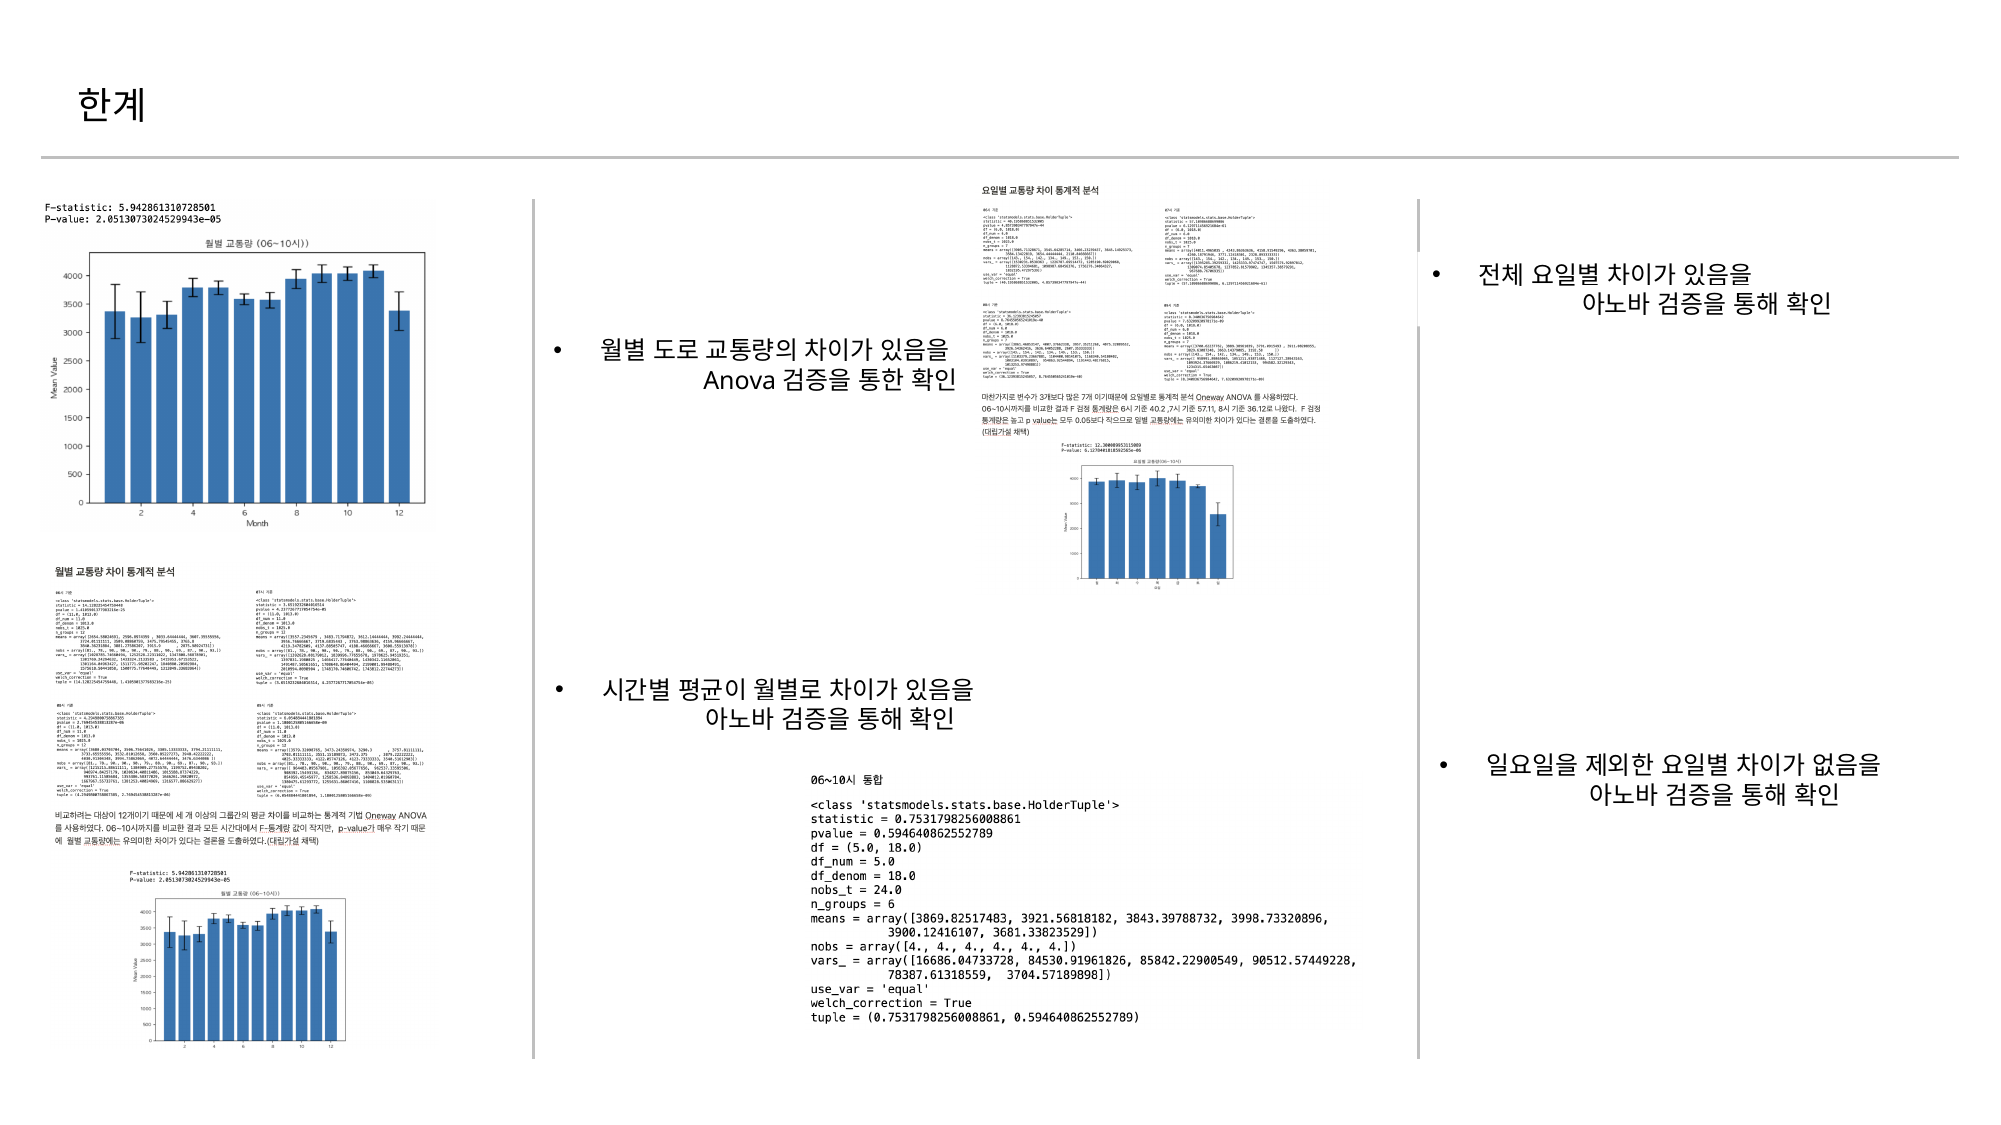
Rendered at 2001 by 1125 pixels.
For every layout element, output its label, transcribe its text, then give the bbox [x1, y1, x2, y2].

text_box 월별 도로 교통량의 차이가 있음을 Anova검증을 통한 확인 [538, 327, 973, 403]
text_box 시간별 평균이 월별로 차이가 있음을 아노바 검증을 통해 확인 [540, 666, 998, 742]
text_box 일요일을 제외한 요일별 차이가 없음을 아노바 검증을 통해 확인 [1424, 742, 1898, 818]
picture [805, 771, 1363, 1030]
text_box 전체 요일별 차이가 있음을 아노바 검증을 통해 확인 [1419, 251, 1849, 327]
picture [975, 179, 1330, 596]
text_box 한계 [63, 74, 162, 134]
picture [40, 199, 436, 532]
picture [50, 562, 439, 1049]
